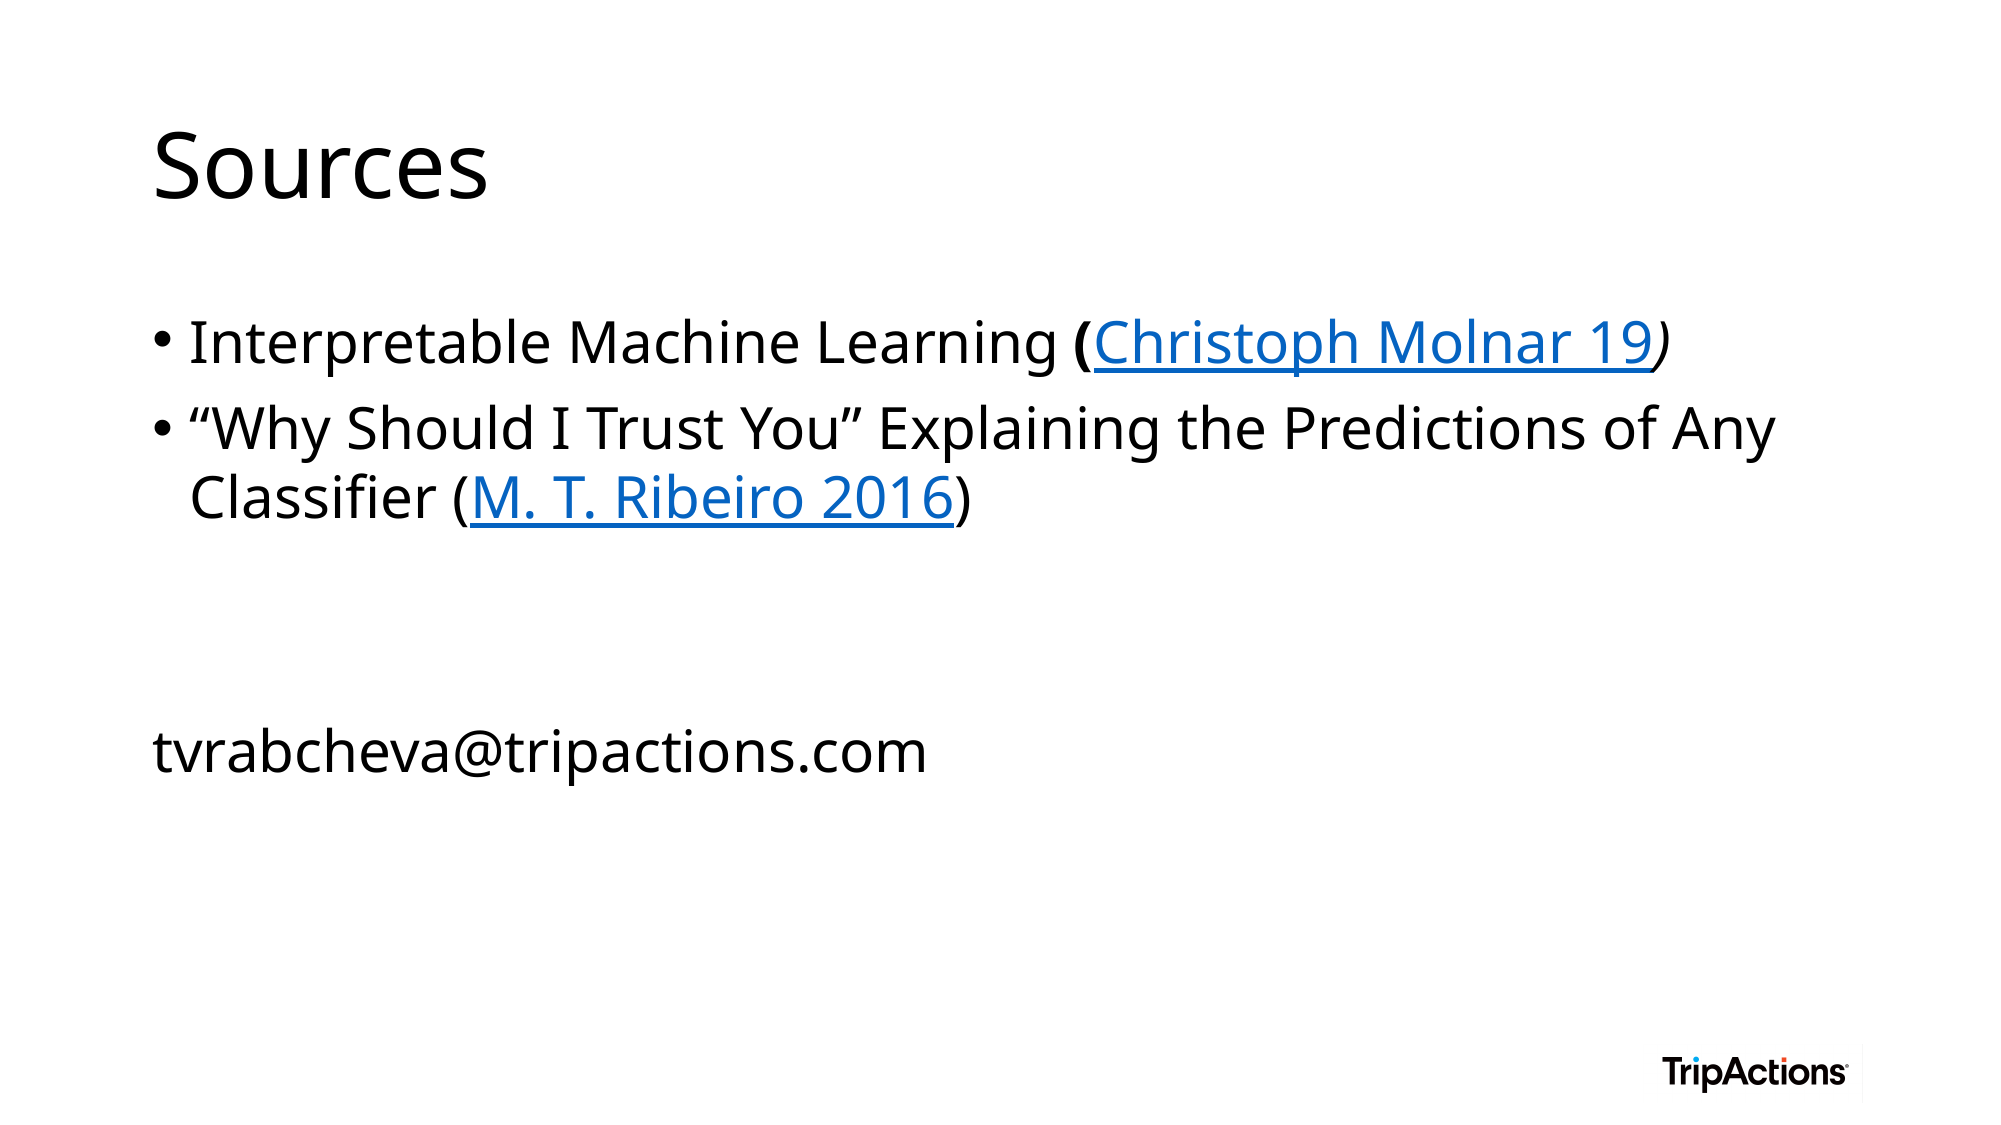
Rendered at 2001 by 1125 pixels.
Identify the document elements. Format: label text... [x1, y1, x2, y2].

picture [1643, 1044, 1863, 1103]
title Sources [137, 59, 1863, 278]
list Interpretable Machine Learning (Christoph Molnar 19) “Why Should I Trust You” Explaining the Predictions of Any Classifier (M. T. Ribeiro 2016) tvrabcheva@tripactions.com [137, 299, 1863, 1014]
